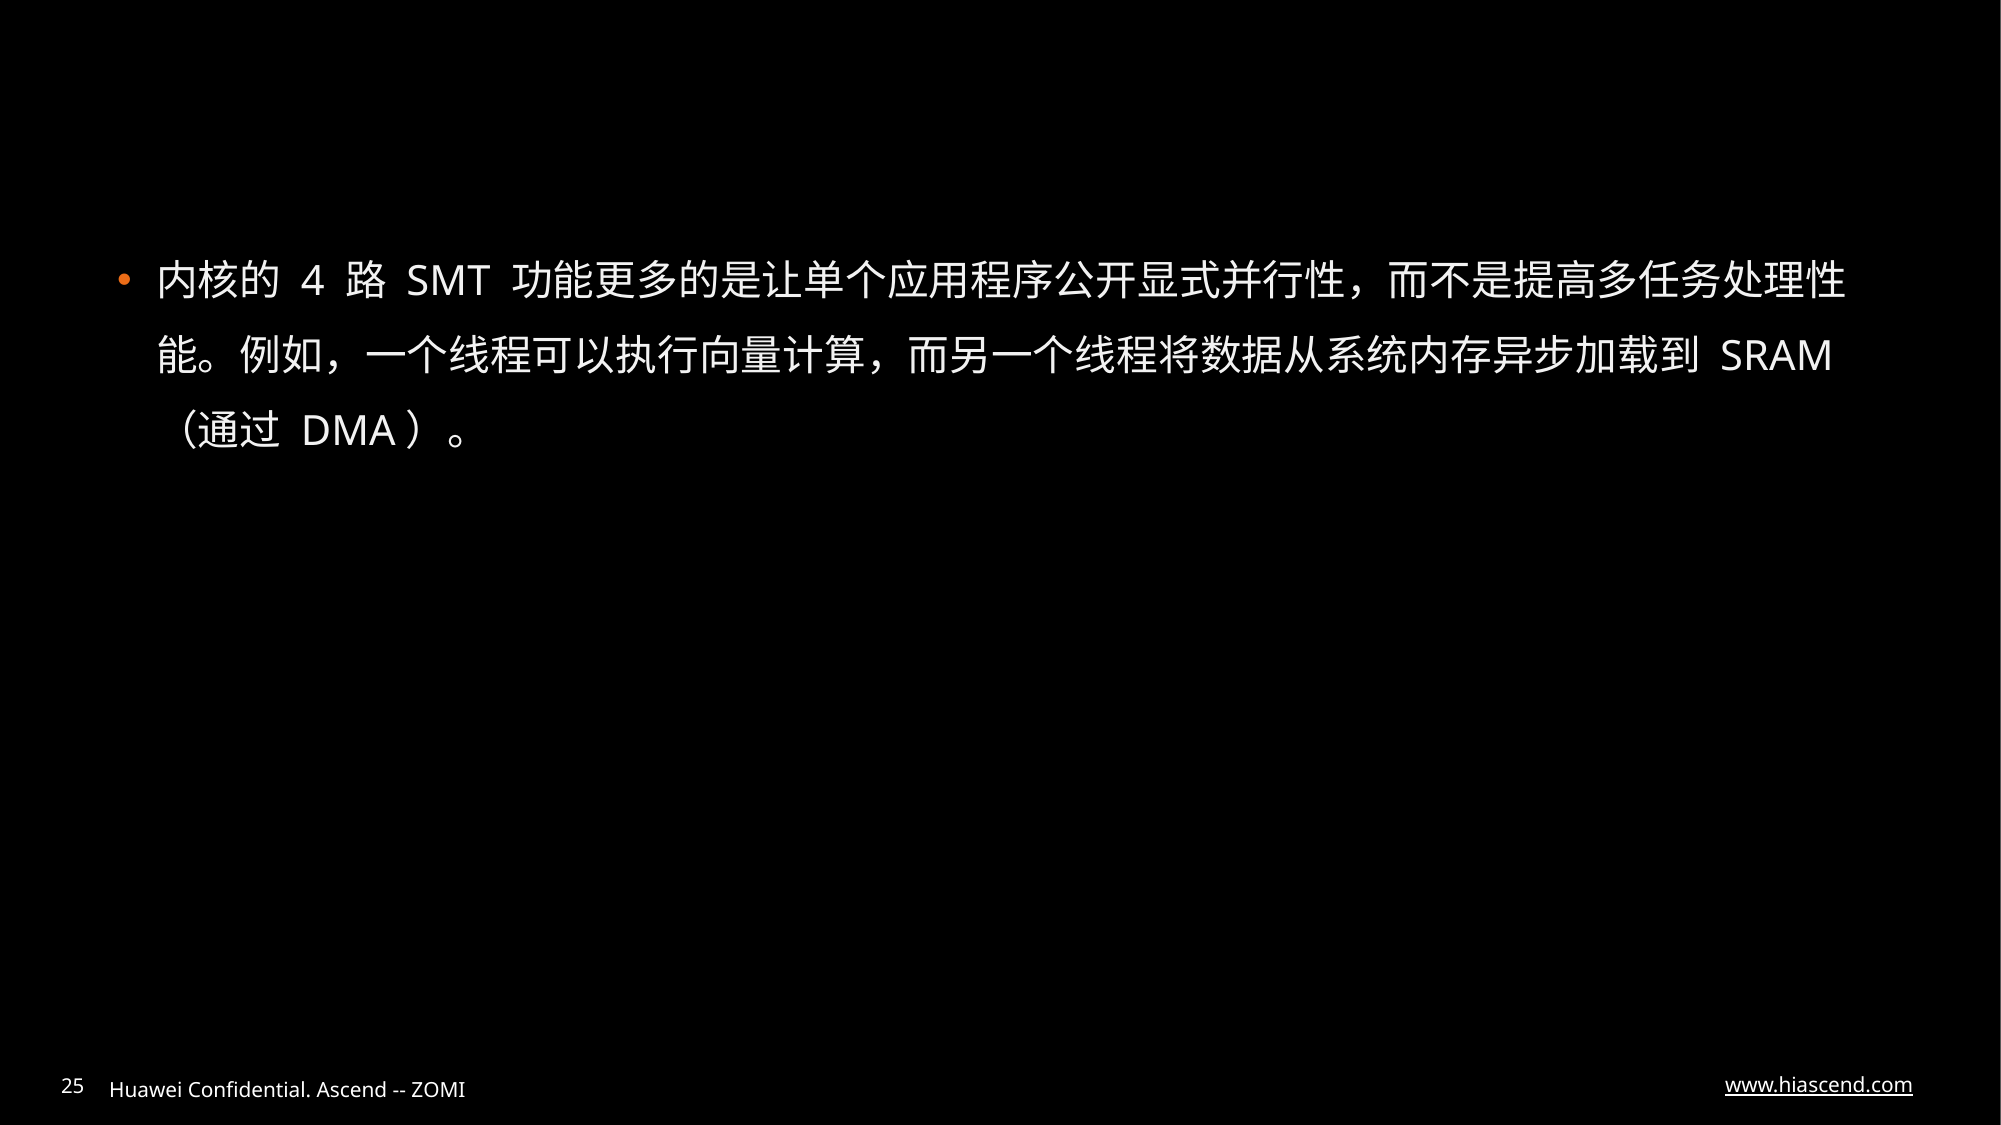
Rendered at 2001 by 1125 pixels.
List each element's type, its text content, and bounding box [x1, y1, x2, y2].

list 内核的 4 路 SMT 功能更多的是让单个应用程序公开显式并行性，而不是提高多任务处理性能。例如，一个线程可以执行向量计算，而另一个线程将数据从系统内存异步加载到 SRAM（通过 DMA）。 [102, 221, 1901, 1049]
